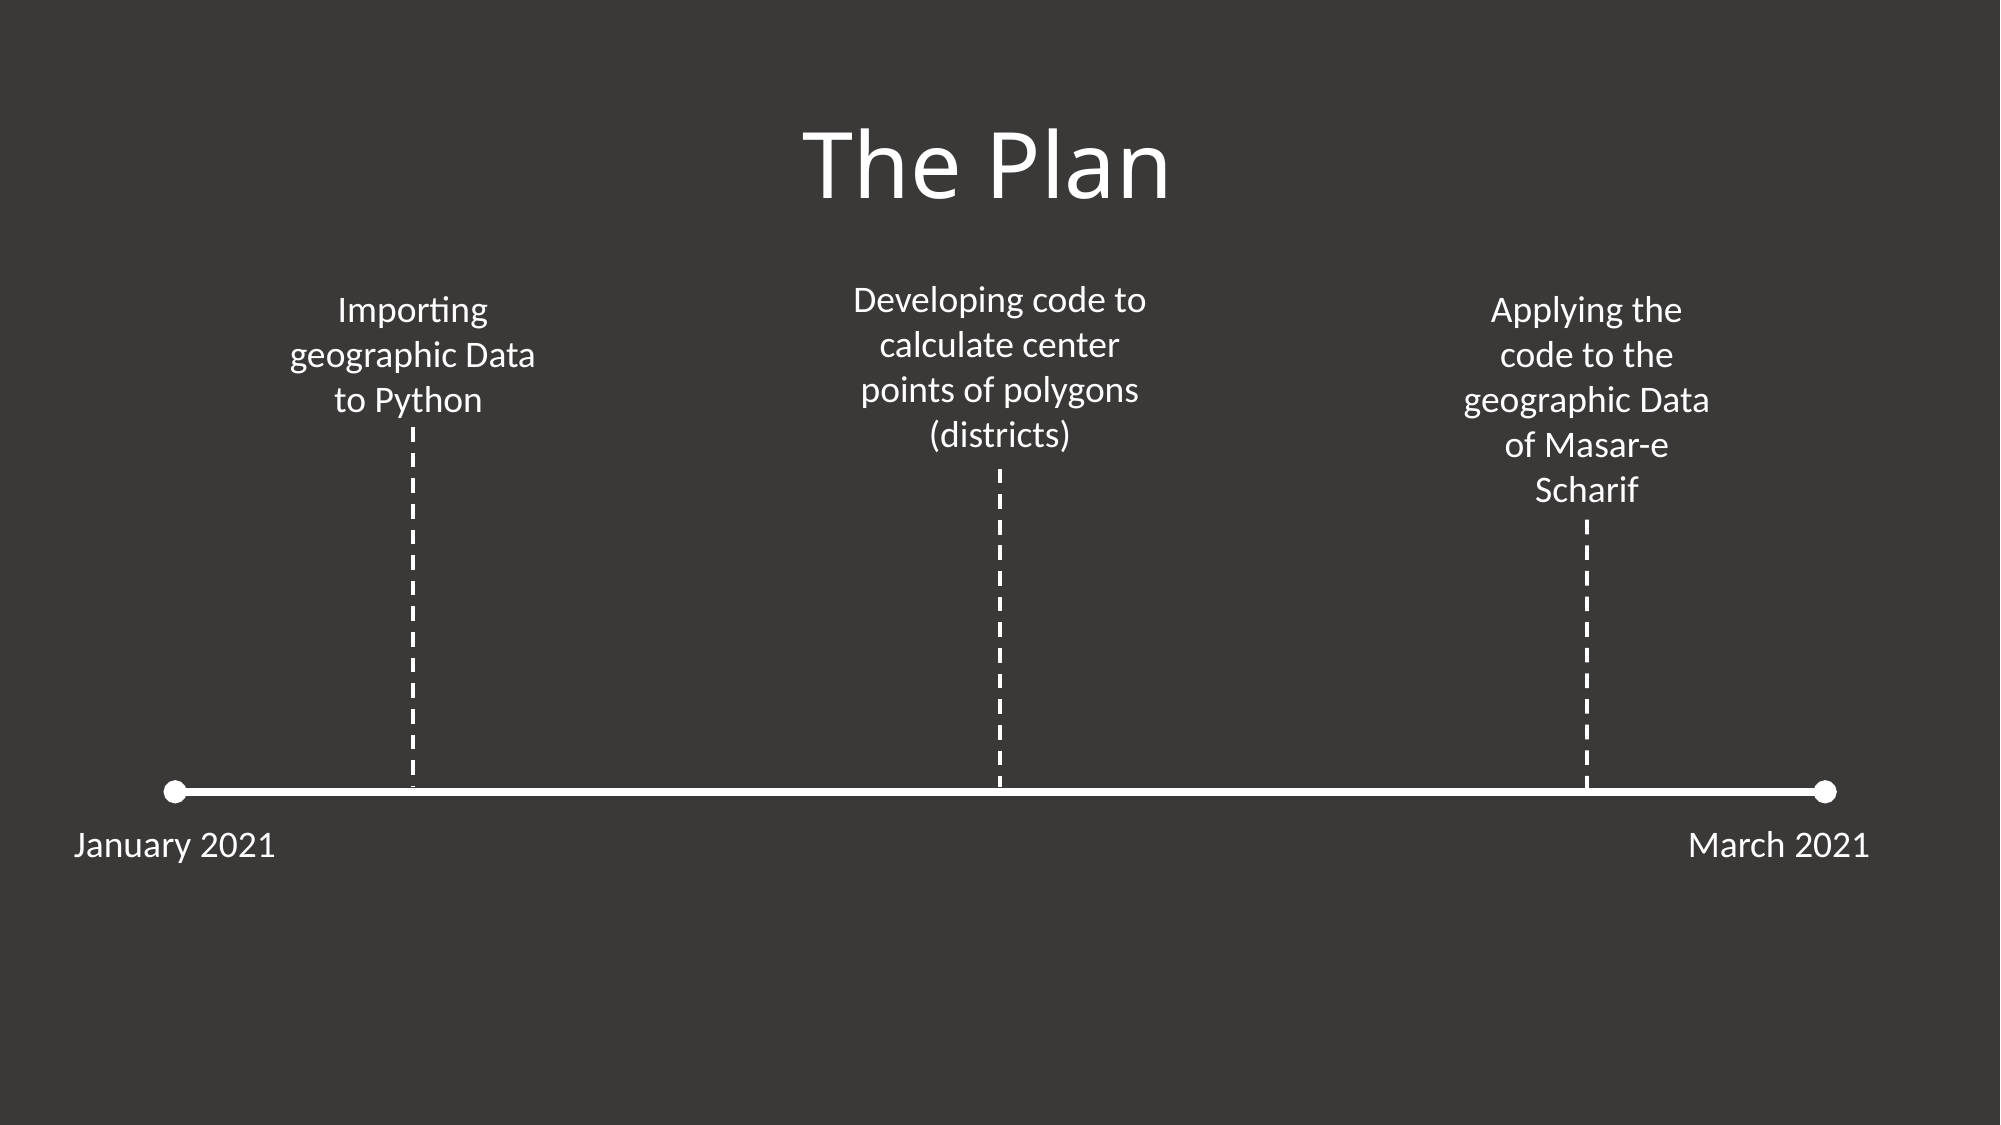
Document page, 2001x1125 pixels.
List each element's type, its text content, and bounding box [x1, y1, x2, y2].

text_box March 2021 [1637, 813, 1921, 873]
text_box January 2021 [33, 813, 317, 873]
text_box Developing code to calculate center points of polygons (districts) [829, 267, 1171, 511]
title The Plan [137, 59, 1863, 278]
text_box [1445, 277, 1729, 797]
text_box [271, 277, 555, 787]
